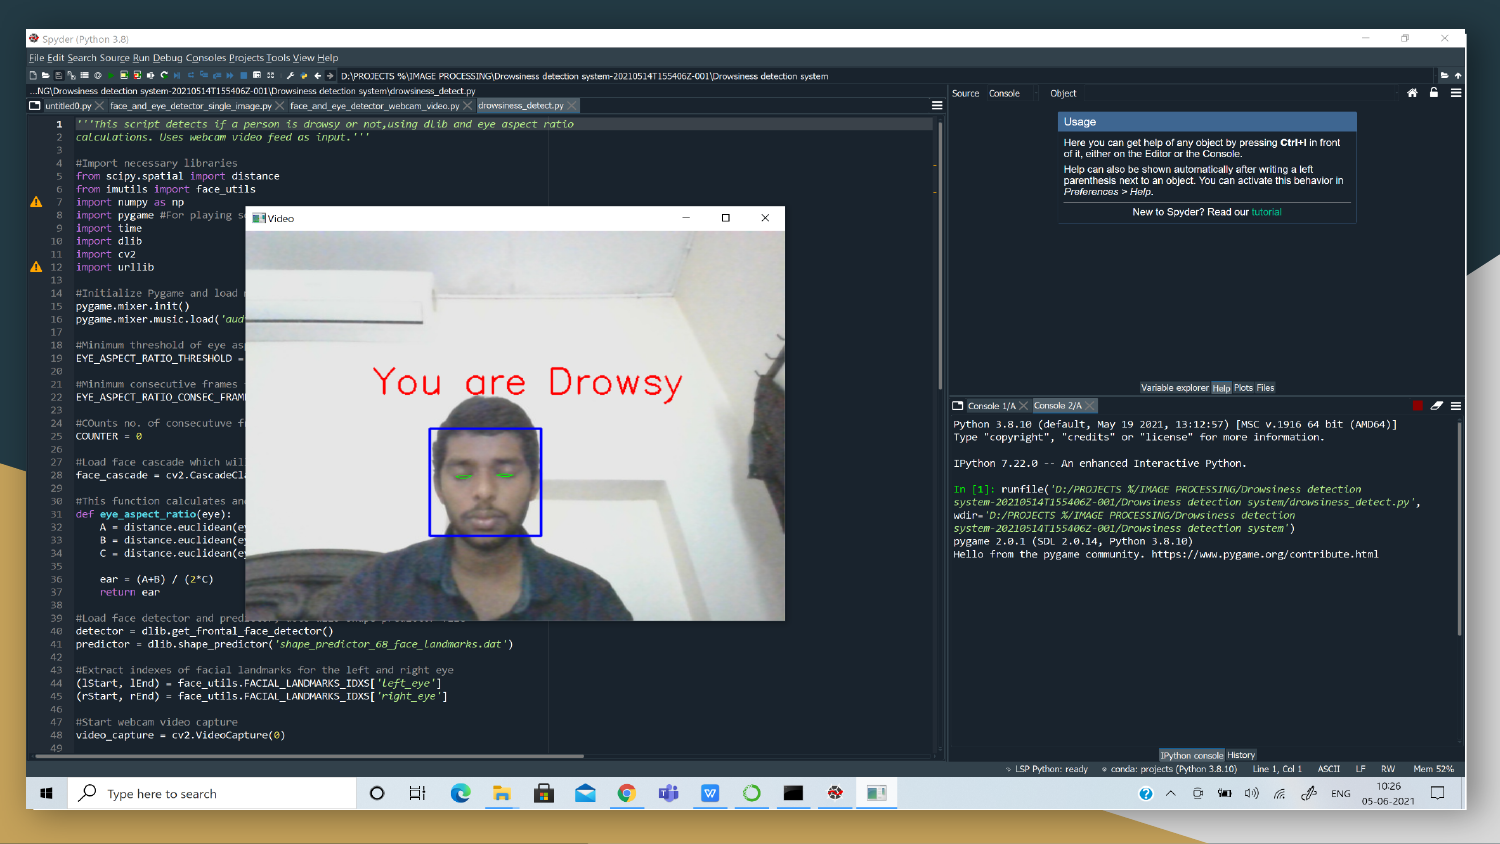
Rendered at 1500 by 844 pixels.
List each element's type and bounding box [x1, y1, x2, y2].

picture [26, 29, 1465, 809]
